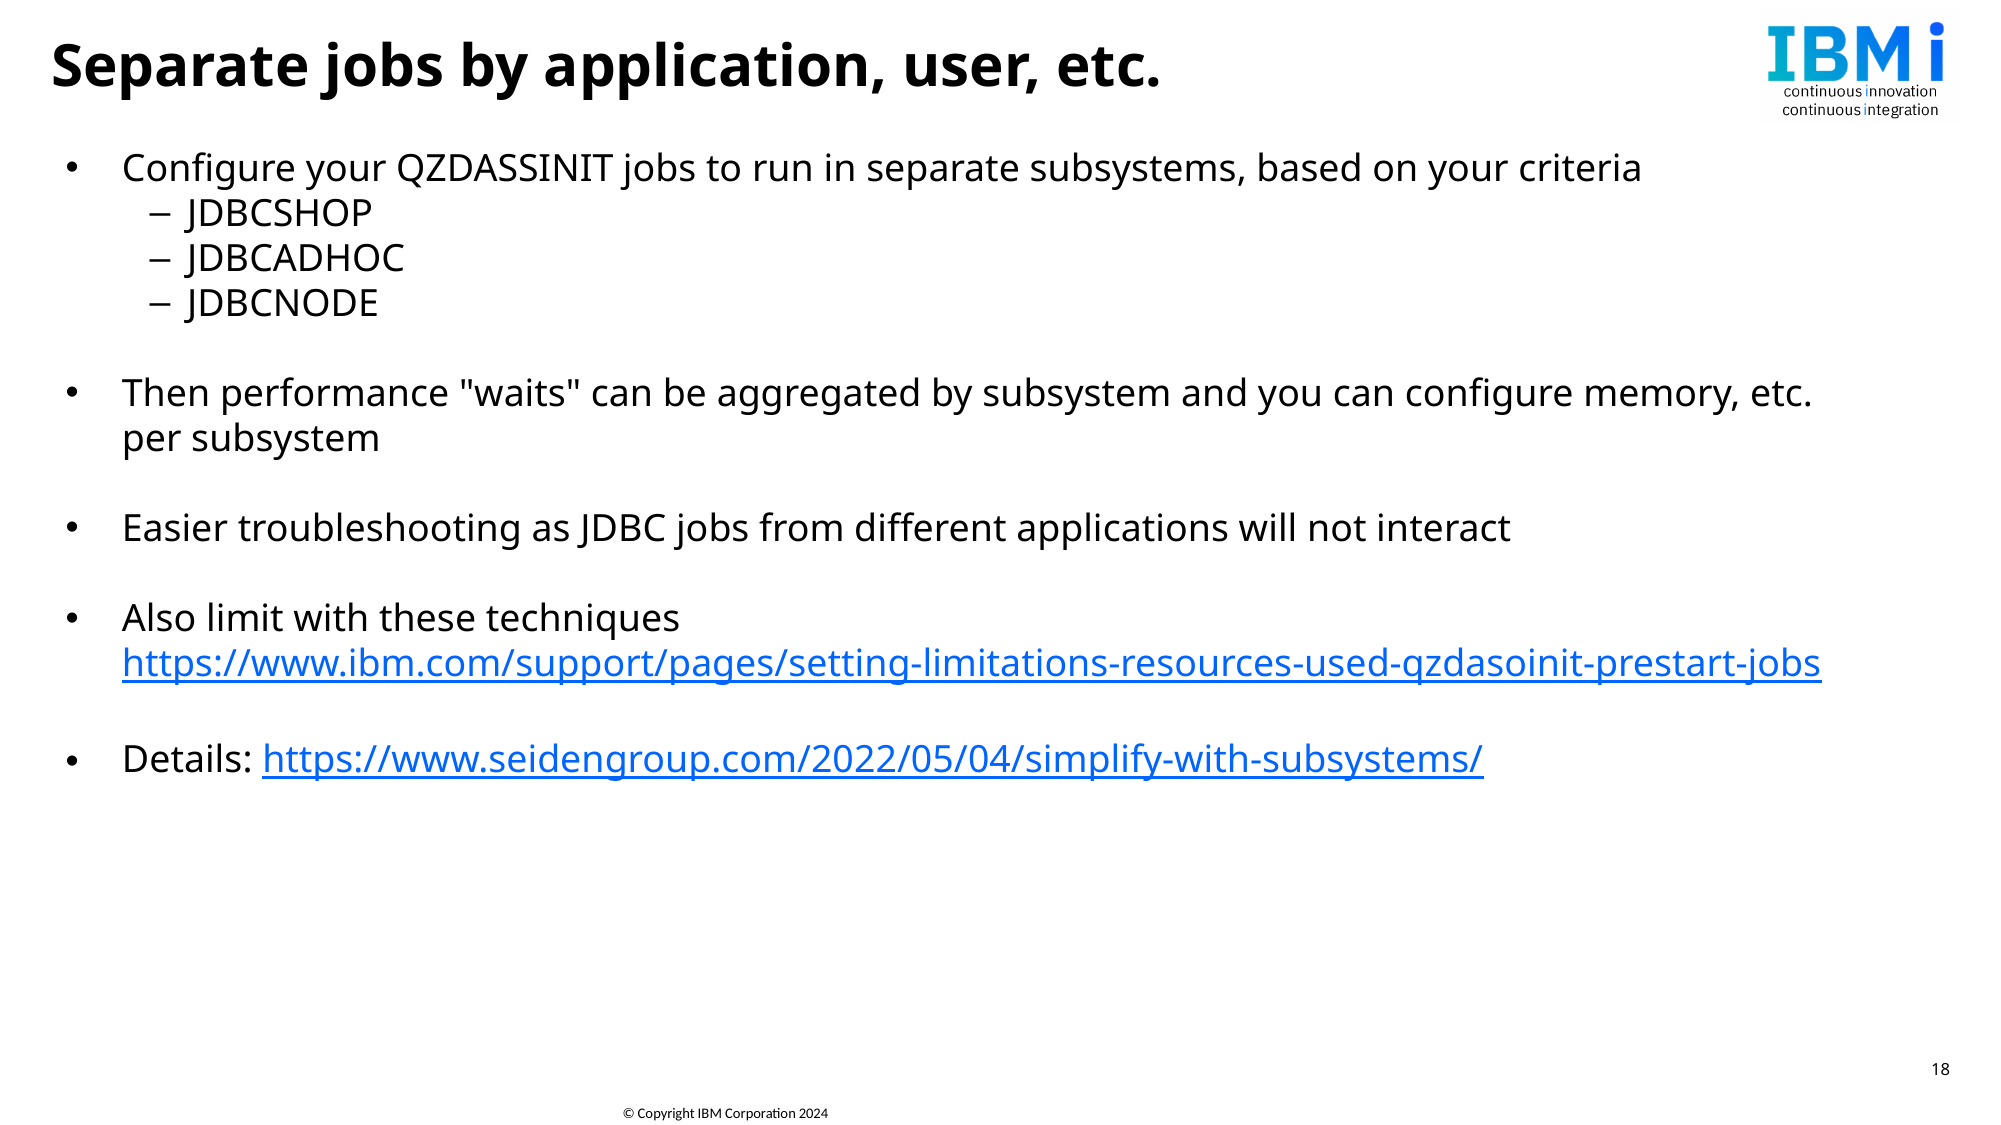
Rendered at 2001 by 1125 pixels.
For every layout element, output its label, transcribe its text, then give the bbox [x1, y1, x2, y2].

picture [1761, 5, 1961, 124]
slide_number 18 [1500, 1055, 1950, 1086]
list Configure your QZDASSINIT jobs to run in separate subsystems, based on your criteria JDBCSHOP JDBCADHOC JDBCNODE Then performance "waits" can be aggregated by subsystem and you can configure memory, etc. per subsystem Easier troubleshooting as JDBC jobs from different applications will not interact Also limit with these techniques https://www.ibm.com/support/pages/setting-limitations-resources-used-qzdasoinit-prestart-jobs Details: https://www.seidengroup.com/2022/05/04/simplify-with-subsystems/ [50, 136, 1851, 996]
text_box Separate jobs by application, user, etc. [50, 36, 1721, 101]
